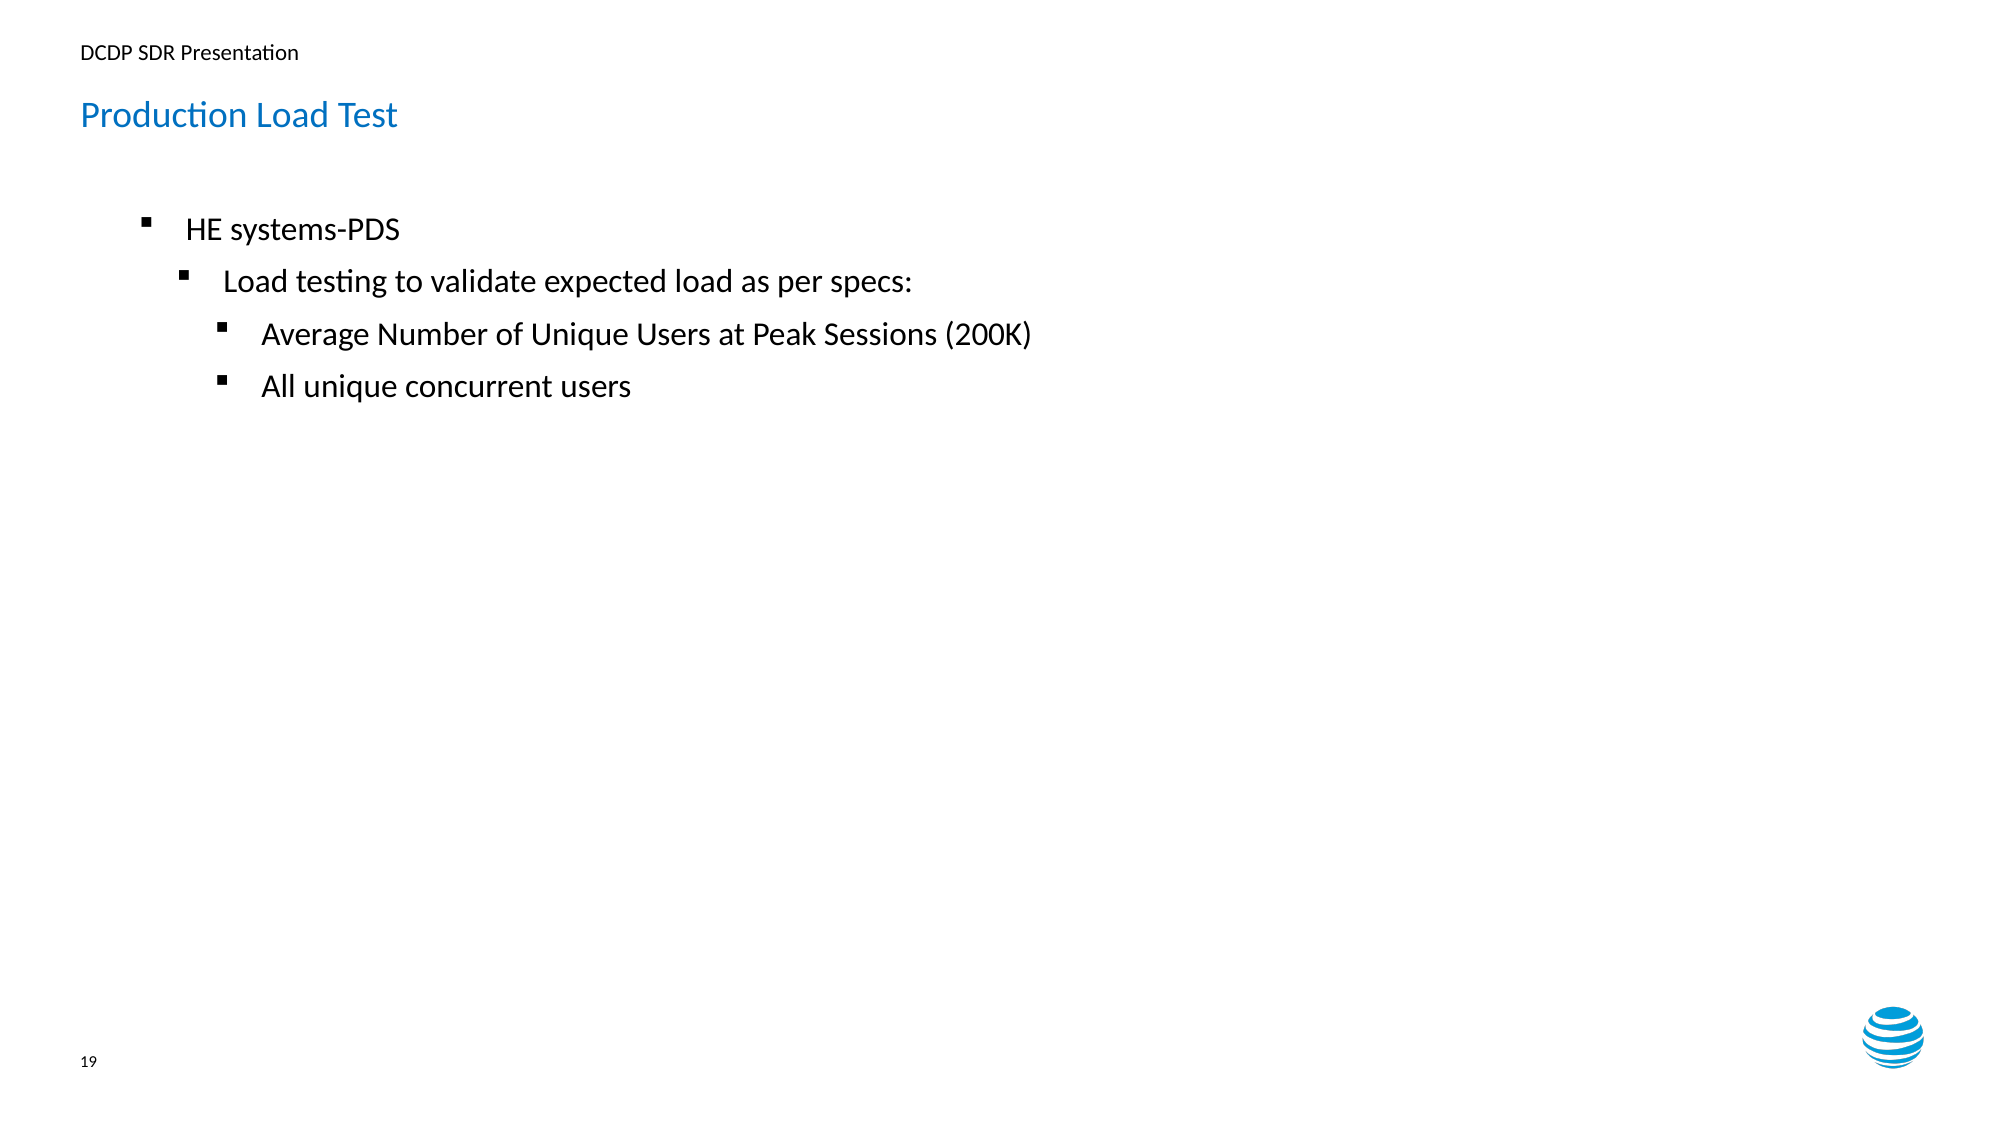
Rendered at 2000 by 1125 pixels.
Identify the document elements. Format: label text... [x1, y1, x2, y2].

list HE systems-PDS Load testing to validate expected load as per specs: Average Number of Unique Users at Peak Sessions (200K) All unique concurrent users [33, 167, 1830, 1035]
slide_number 19 [80, 1049, 129, 1087]
title Production Load Test [80, 85, 1920, 142]
